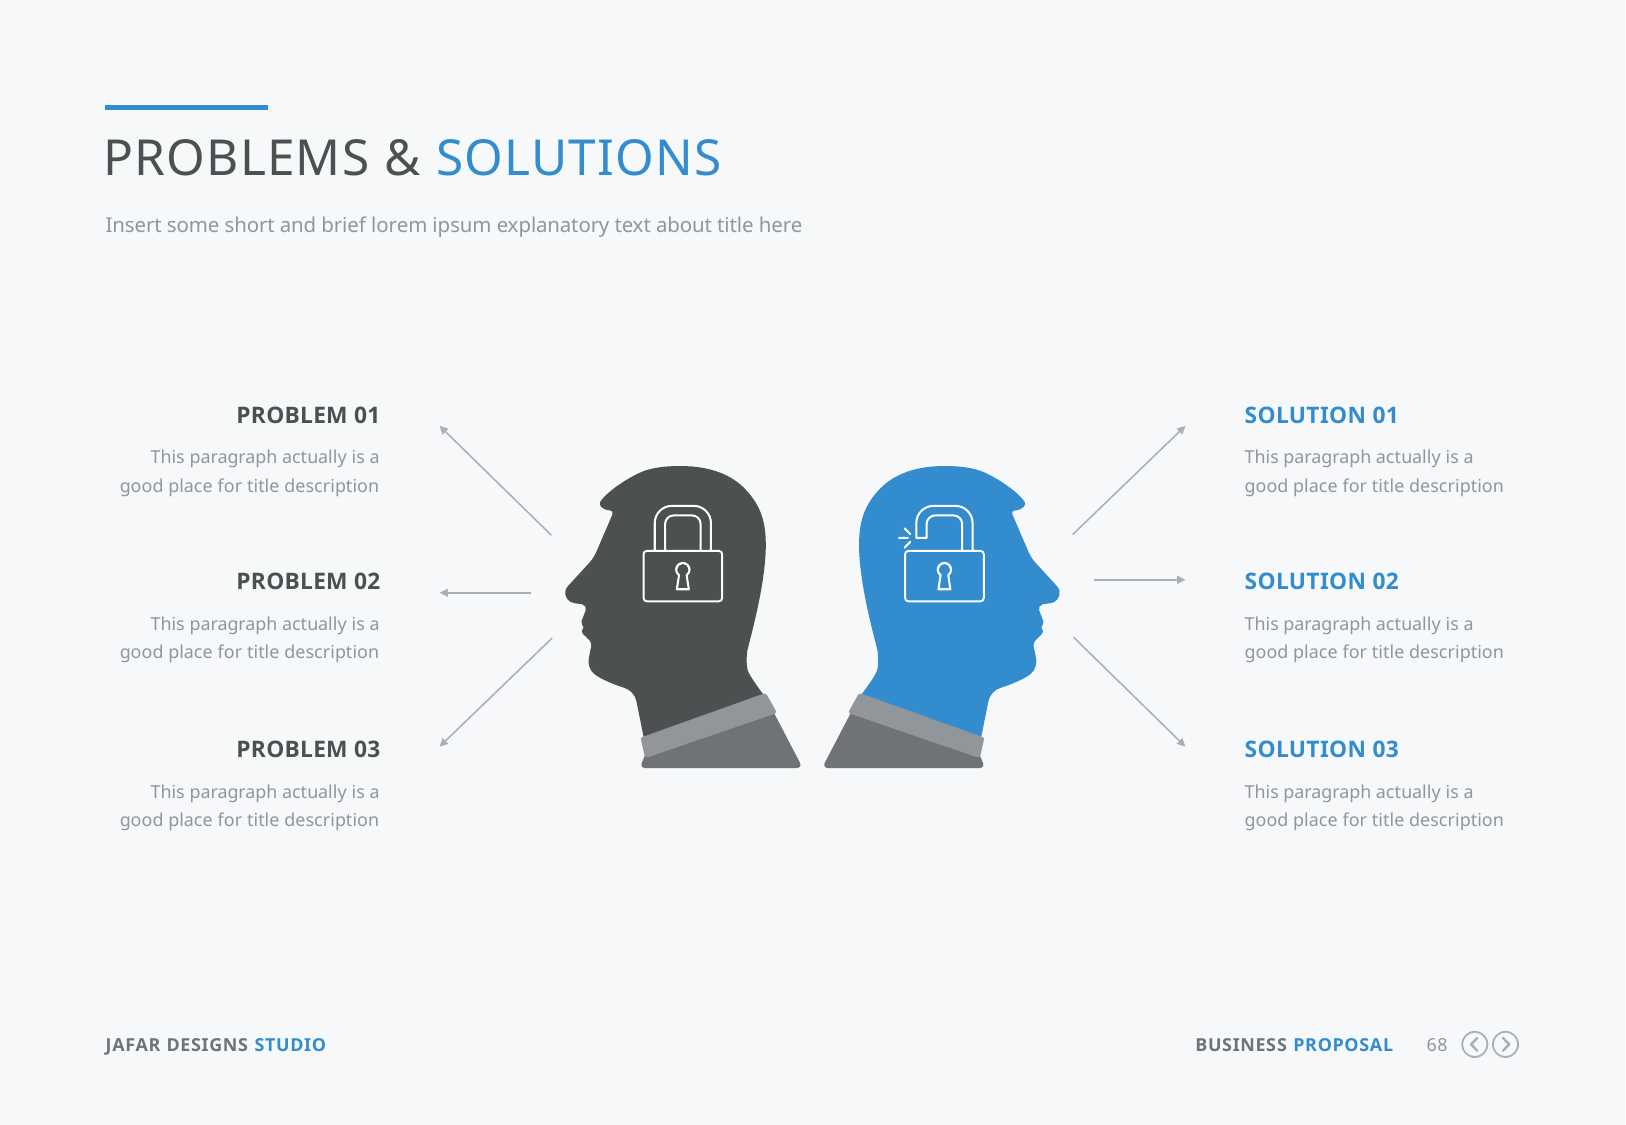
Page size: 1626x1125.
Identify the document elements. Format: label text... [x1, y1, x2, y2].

list Insert some short and brief lorem ipsum explanatory text about title here [105, 209, 1519, 241]
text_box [1073, 637, 1186, 747]
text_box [1244, 400, 1520, 497]
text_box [1244, 566, 1520, 663]
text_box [105, 735, 381, 831]
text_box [439, 637, 553, 747]
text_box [1244, 735, 1520, 831]
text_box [439, 425, 552, 536]
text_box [105, 400, 381, 497]
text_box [564, 465, 802, 768]
list Problems & Solutions [103, 125, 1518, 188]
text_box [105, 566, 381, 663]
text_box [823, 465, 1061, 768]
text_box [1072, 425, 1186, 535]
